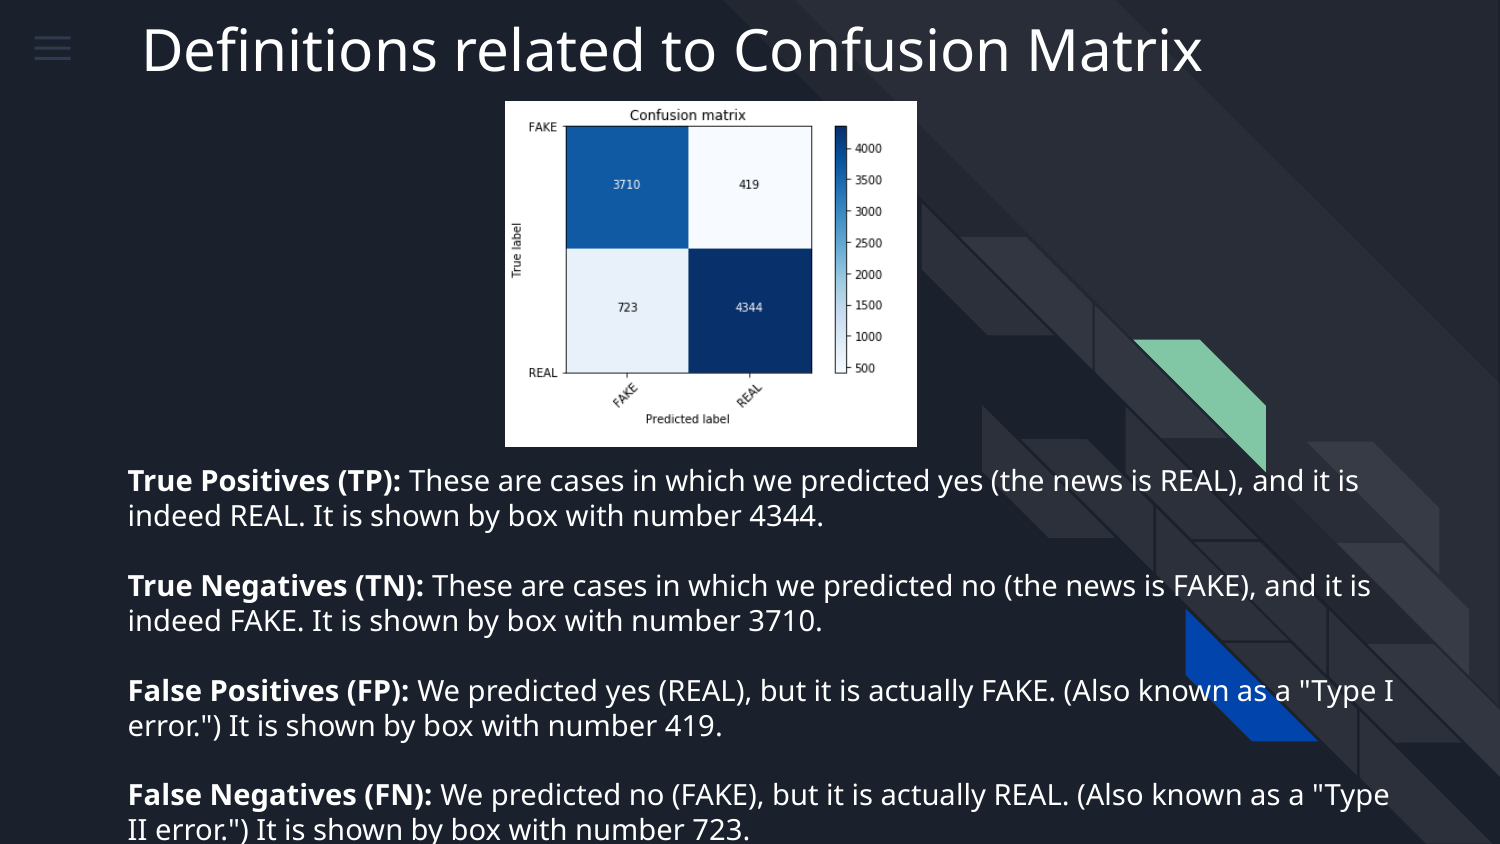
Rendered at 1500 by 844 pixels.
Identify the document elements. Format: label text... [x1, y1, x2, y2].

text_box True Positives (TP): These are cases in which we predicted yes (the news is REAL), and it is indeed REAL. It is shown by box with number 4344. True Negatives (TN): These are cases in which we predicted no (the news is FAKE), and it is indeed FAKE. It is shown by box with number 3710. False Positives (FP): We predicted yes (REAL), but it is actually FAKE. (Also known as a "Type I error.") It is shown by box with number 419. False Negatives (FN): We predicted no (FAKE), but it is actually REAL. (Also known as a "Type II error.") It is shown by box with number 723. [112, 447, 1431, 819]
picture [504, 101, 918, 448]
title Definitions related to Confusion Matrix [126, 0, 1374, 143]
